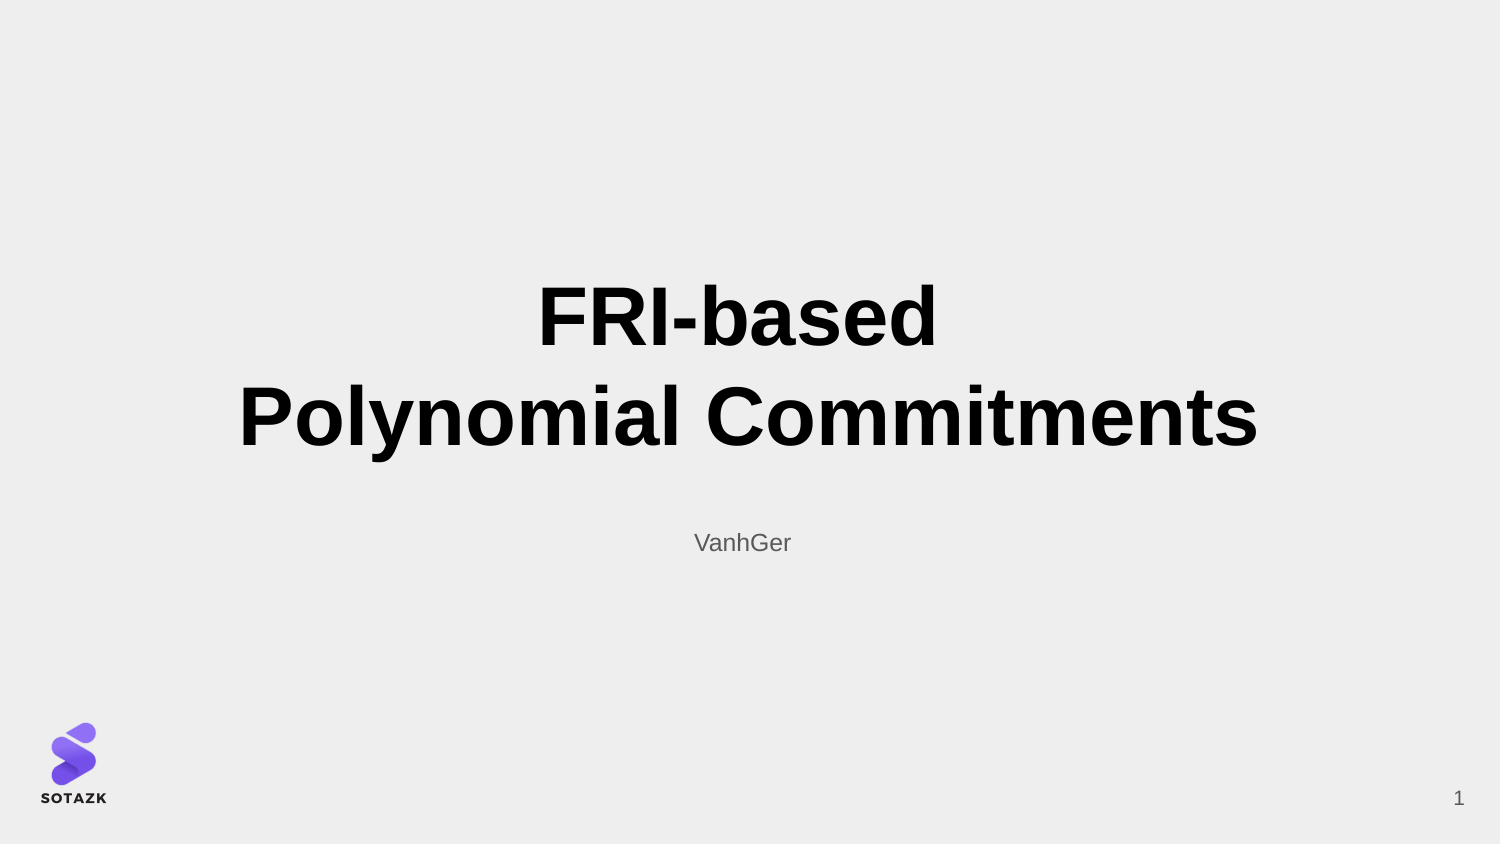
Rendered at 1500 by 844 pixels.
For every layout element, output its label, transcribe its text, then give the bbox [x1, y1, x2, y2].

slide_number ‹#› [1389, 764, 1480, 830]
title FRI-based Polynomial Commitments [171, 215, 1329, 477]
picture [29, 719, 120, 806]
text_box VanhGer [679, 507, 821, 572]
